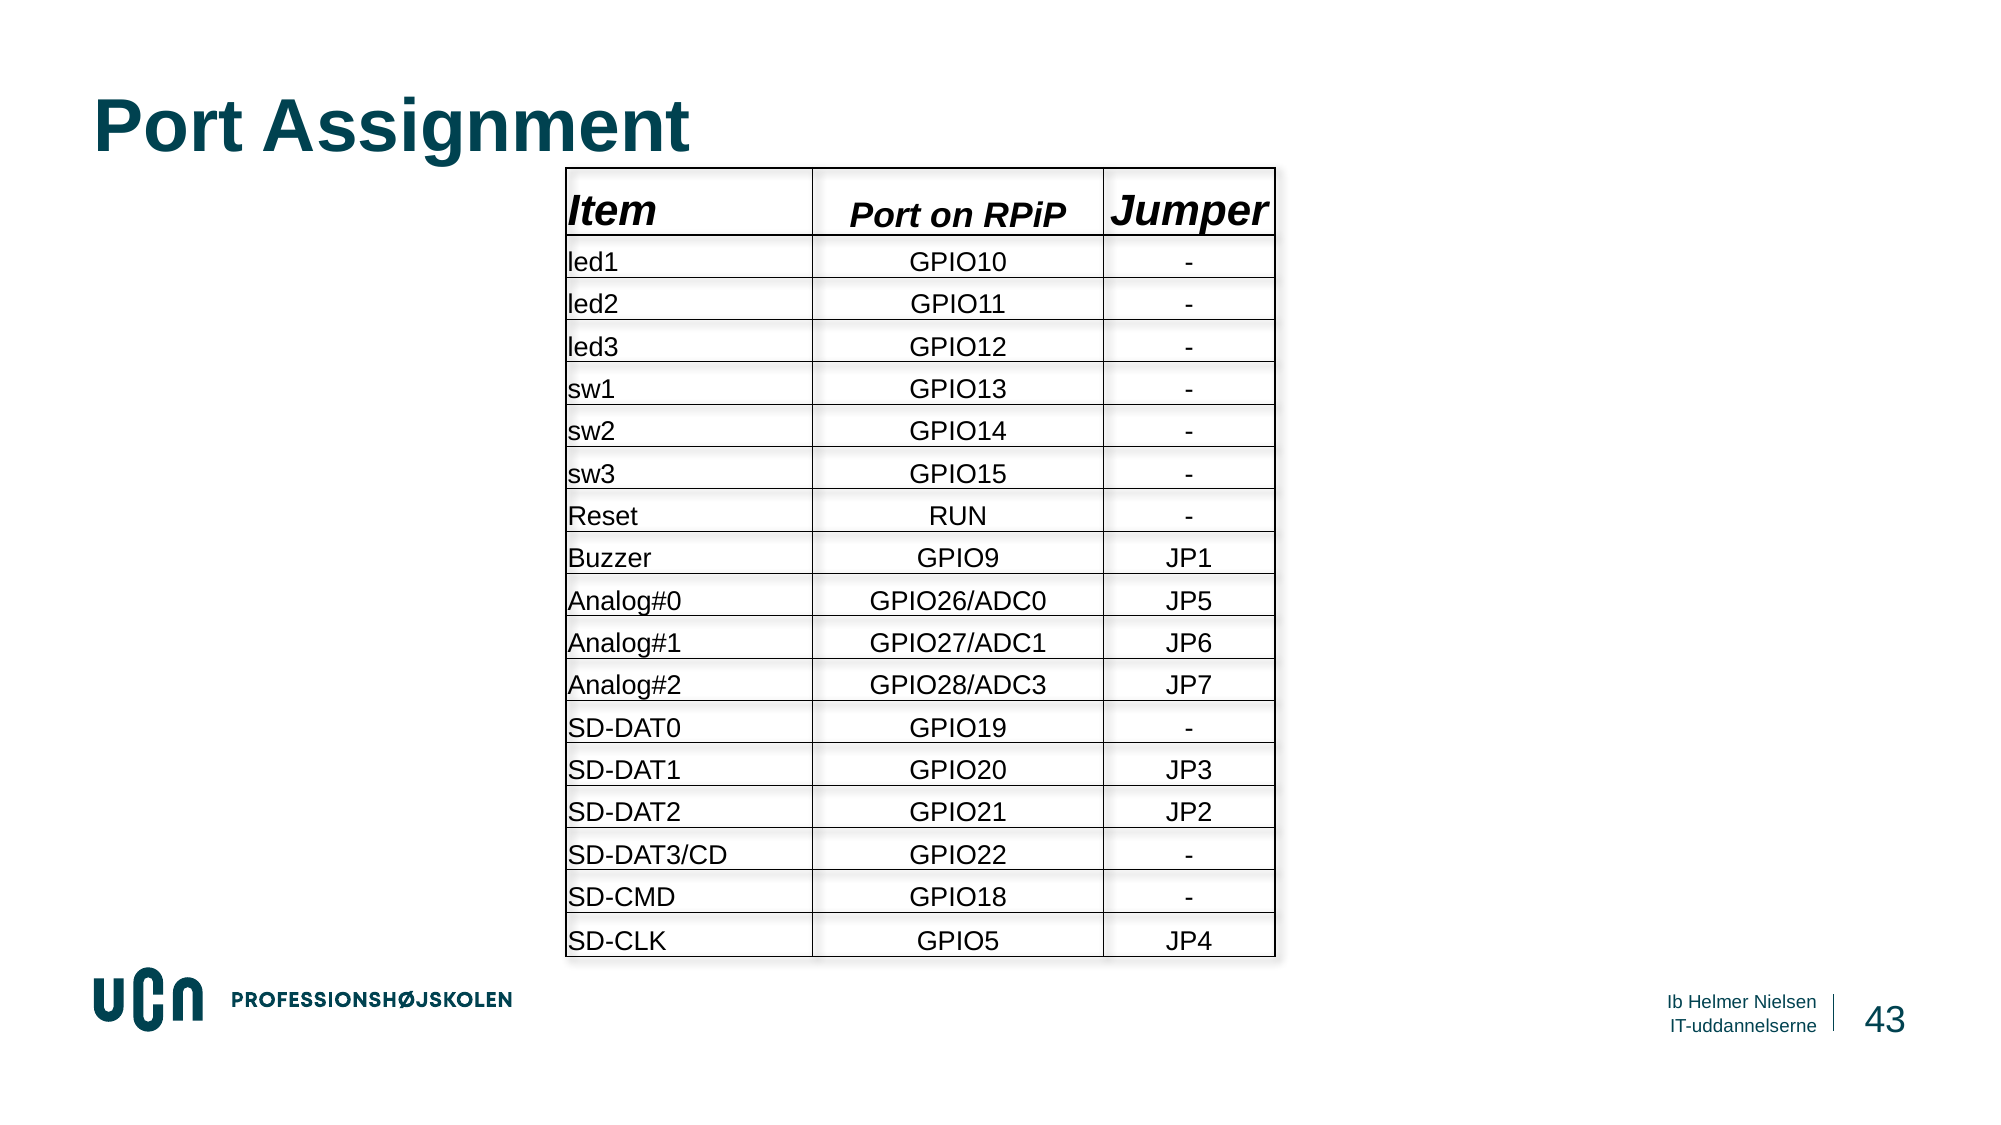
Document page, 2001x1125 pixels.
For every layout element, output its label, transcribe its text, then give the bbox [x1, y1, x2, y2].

table_cell GPIO27/ADC1 [813, 616, 1103, 658]
table_cell - [1104, 870, 1274, 912]
table_cell - [1104, 236, 1274, 277]
table_cell JP1 [1104, 532, 1274, 573]
table_cell GPIO28/ADC3 [813, 659, 1103, 700]
table_cell RUN [813, 489, 1103, 531]
table_cell - [1104, 320, 1274, 361]
table_header Port on RPiP [813, 169, 1103, 234]
table_cell Analog#1 [567, 616, 812, 658]
table_cell GPIO13 [813, 362, 1103, 404]
table_cell SD-DAT2 [567, 786, 812, 827]
table_cell - [1104, 405, 1274, 446]
table_cell Buzzer [567, 532, 812, 573]
table_cell SD-DAT1 [567, 743, 812, 785]
table_cell JP6 [1104, 616, 1274, 658]
table_cell SD-DAT3/CD [567, 828, 812, 869]
table_cell GPIO5 [813, 913, 1103, 956]
table_cell led1 [567, 236, 812, 277]
table_cell Reset [567, 489, 812, 531]
table_cell JP5 [1104, 574, 1274, 615]
table_cell GPIO14 [813, 405, 1103, 446]
table_cell sw3 [567, 447, 812, 488]
table_cell - [1104, 489, 1274, 531]
table_cell sw2 [567, 405, 812, 446]
table_cell GPIO22 [813, 828, 1103, 869]
table_header Jumper [1104, 169, 1274, 234]
title Port Assignment [93, 88, 1907, 238]
table_cell - [1104, 828, 1274, 869]
table_cell SD-CLK [567, 913, 812, 956]
table_cell JP3 [1104, 743, 1274, 785]
table_cell Analog#2 [567, 659, 812, 700]
table_cell GPIO15 [813, 447, 1103, 488]
table_cell SD-DAT0 [567, 701, 812, 742]
slide_number 43 [1834, 955, 1907, 1041]
table_cell JP2 [1104, 786, 1274, 827]
table_cell GPIO21 [813, 786, 1103, 827]
table_cell - [1104, 278, 1274, 319]
table_cell GPIO12 [813, 320, 1103, 361]
table_cell GPIO18 [813, 870, 1103, 912]
table_header Item [567, 169, 812, 234]
table_cell GPIO10 [813, 236, 1103, 277]
table_cell - [1104, 447, 1274, 488]
table_cell sw1 [567, 362, 812, 404]
table_cell Analog#0 [567, 574, 812, 615]
table_cell JP4 [1104, 913, 1274, 956]
table_cell led3 [567, 320, 812, 361]
table_cell GPIO20 [813, 743, 1103, 785]
table_cell JP7 [1104, 659, 1274, 700]
table_cell SD-CMD [567, 870, 812, 912]
table_cell led2 [567, 278, 812, 319]
table_cell GPIO9 [813, 532, 1103, 573]
table_cell GPIO11 [813, 278, 1103, 319]
table_cell GPIO19 [813, 701, 1103, 742]
table_cell GPIO26/ADC0 [813, 574, 1103, 615]
table_cell - [1104, 362, 1274, 404]
table_cell - [1104, 701, 1274, 742]
